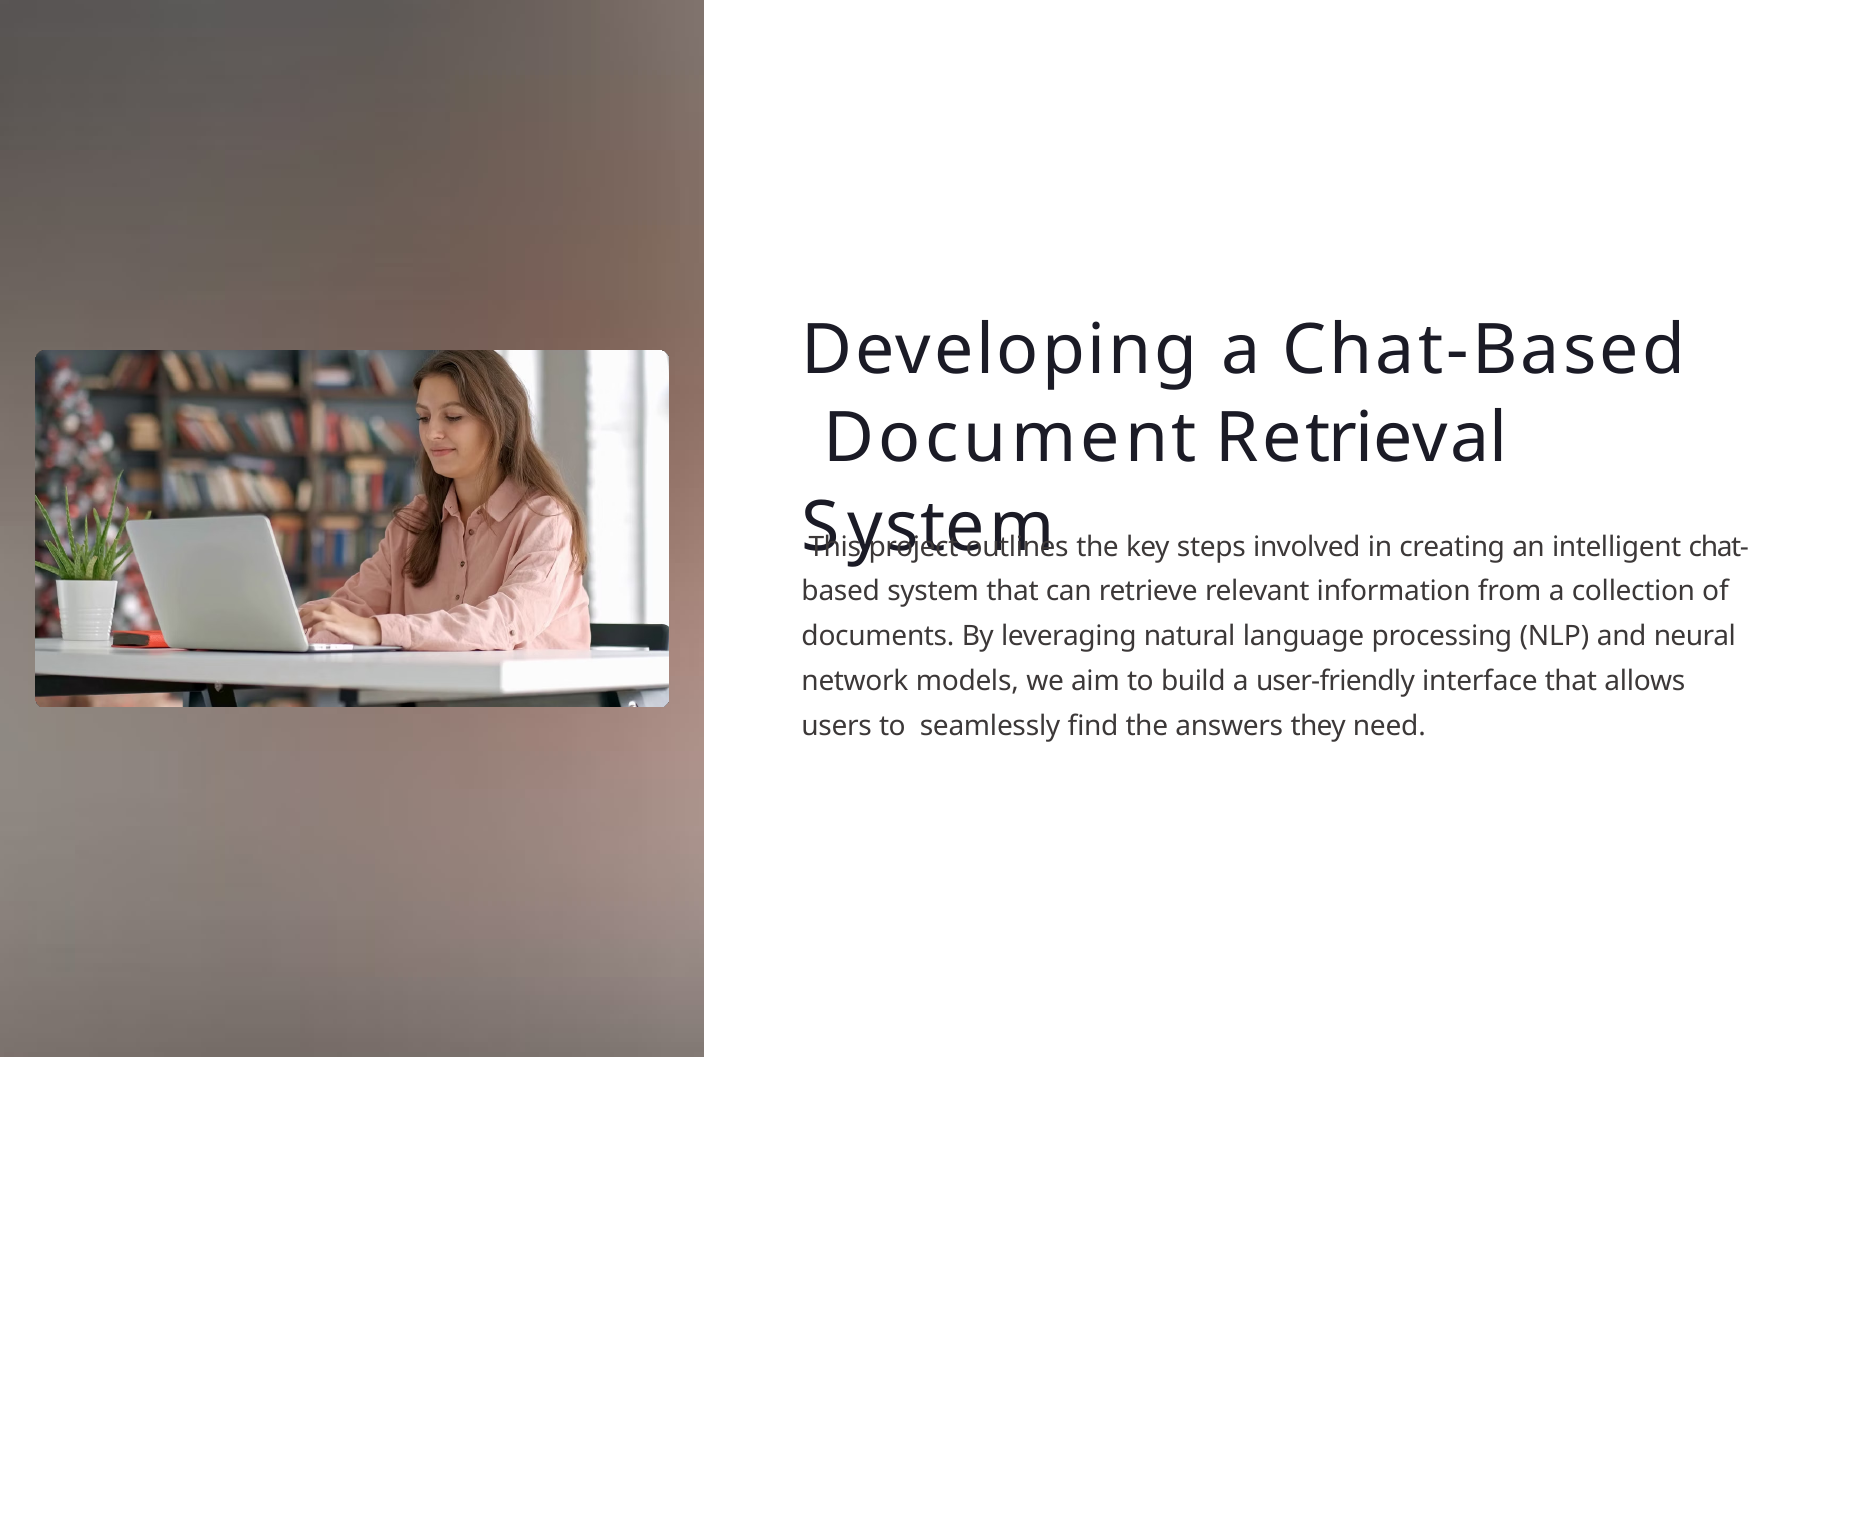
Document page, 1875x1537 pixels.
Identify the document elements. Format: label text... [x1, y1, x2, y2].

text_box This project outlines the key steps involved in creating an intelligent chat- based system that can retrieve relevant information from a collection of documents. By leveraging natural language processing (NLP) and neural network models, we aim to build a user-friendly interface that allows users to seamlessly find the answers they need. [799, 514, 1759, 741]
title Developing a Chat-Based Document Retrieval System [799, 296, 1705, 514]
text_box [0, 0, 704, 1057]
